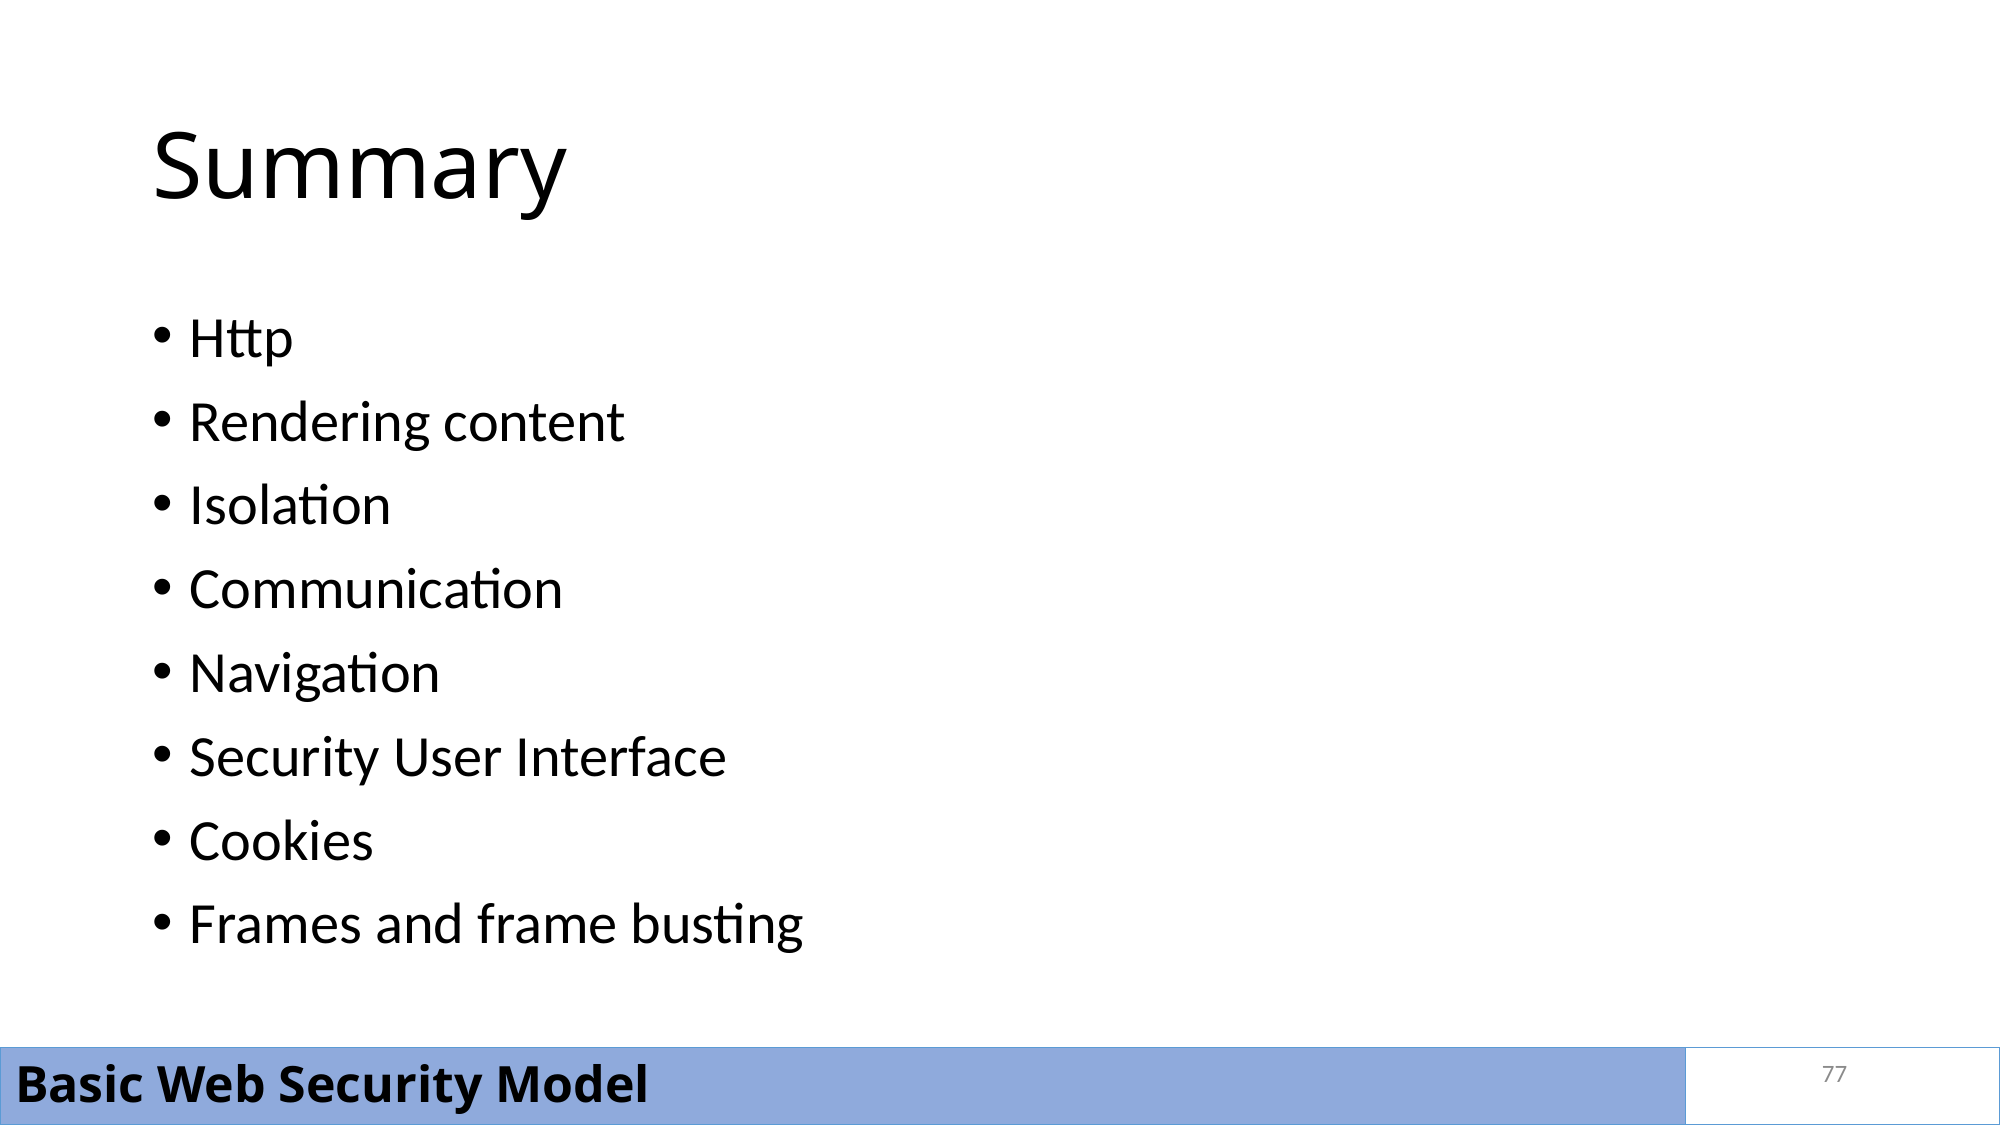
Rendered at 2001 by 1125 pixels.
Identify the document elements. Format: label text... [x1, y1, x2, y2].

slide_number 77 [1412, 1042, 1863, 1103]
text_box Basic Web Security Model [0, 1047, 1685, 1125]
text_box [1685, 1047, 2000, 1125]
title Summary [137, 59, 1863, 278]
list Http Rendering content Isolation Communication Navigation Security User Interface Cookies Frames and frame busting [137, 299, 1863, 1014]
